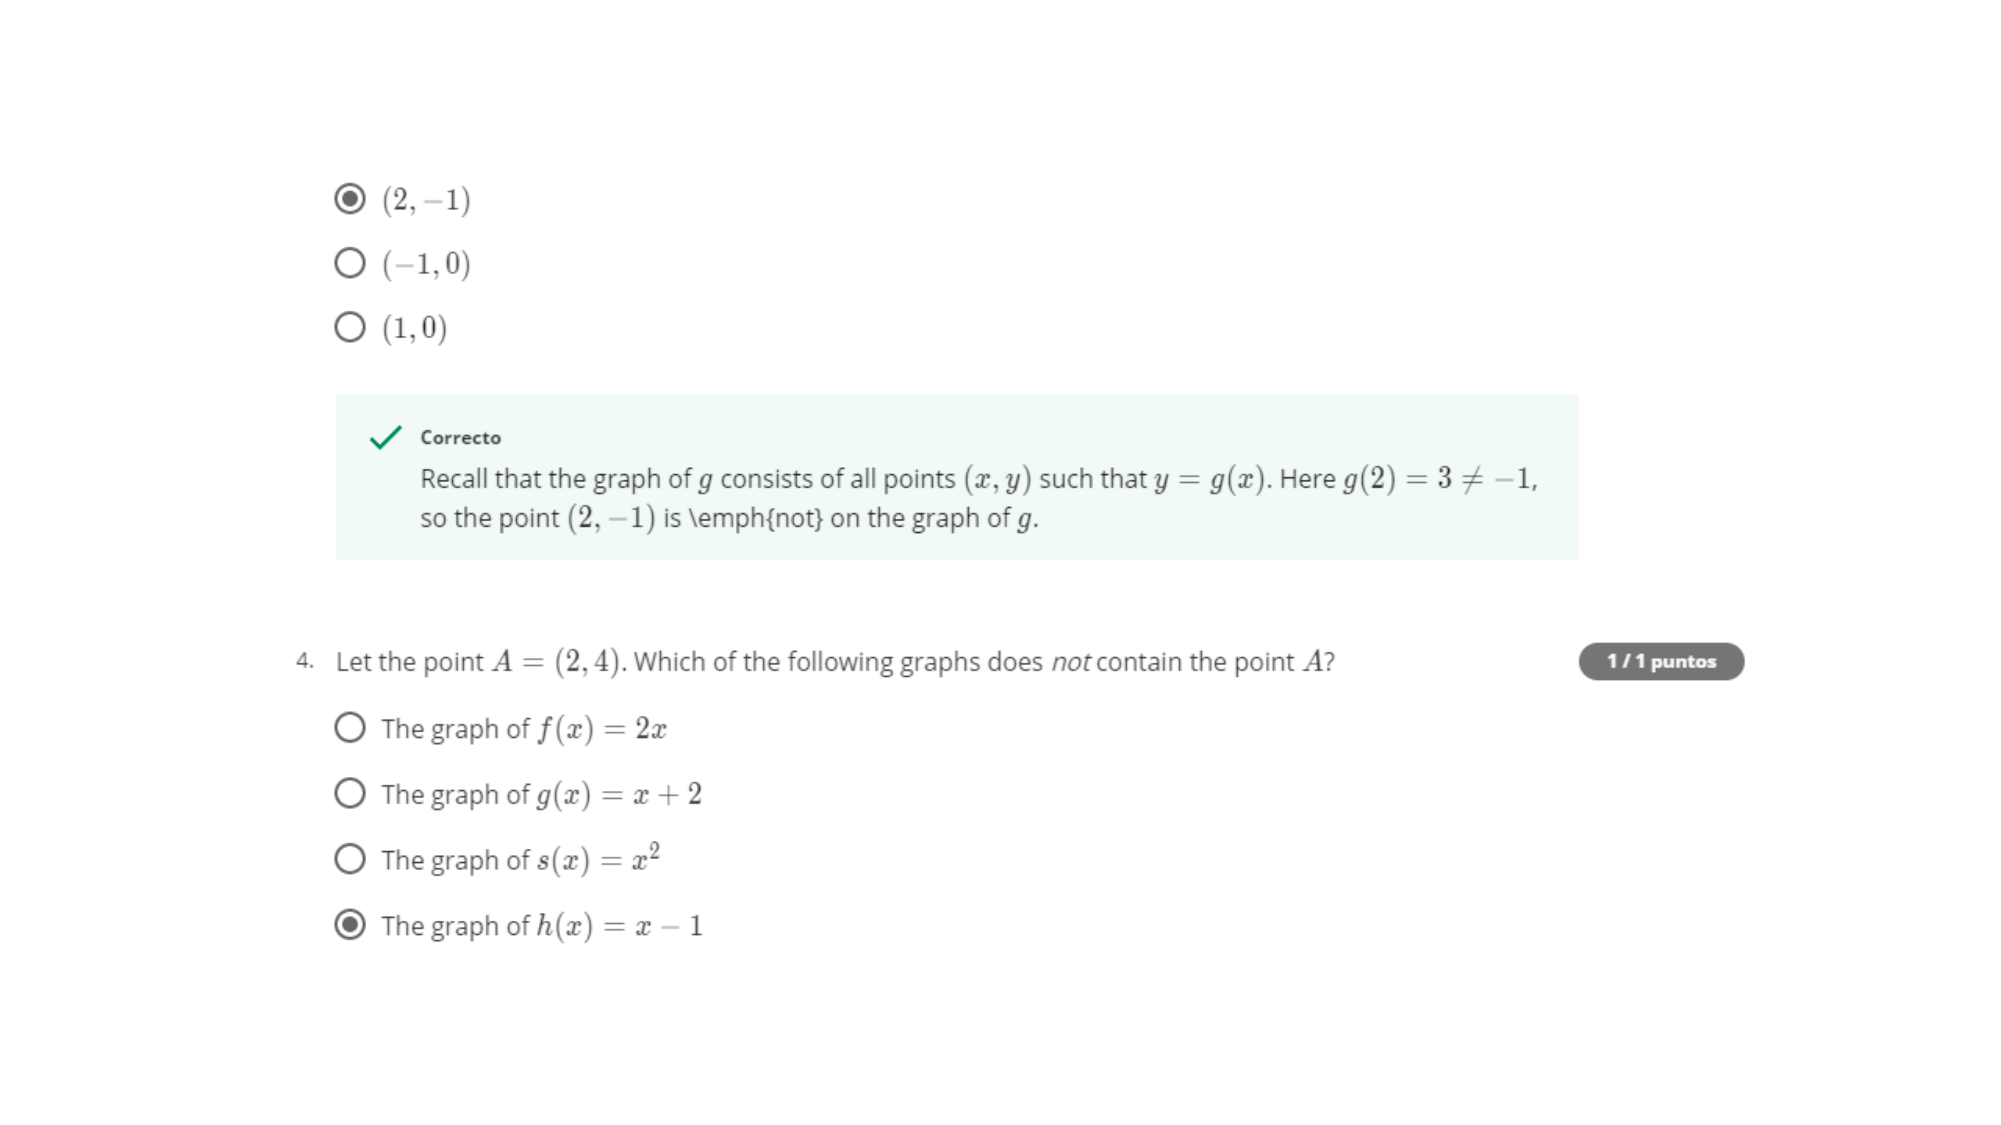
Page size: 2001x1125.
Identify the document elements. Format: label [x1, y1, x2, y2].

picture [219, 166, 1781, 959]
